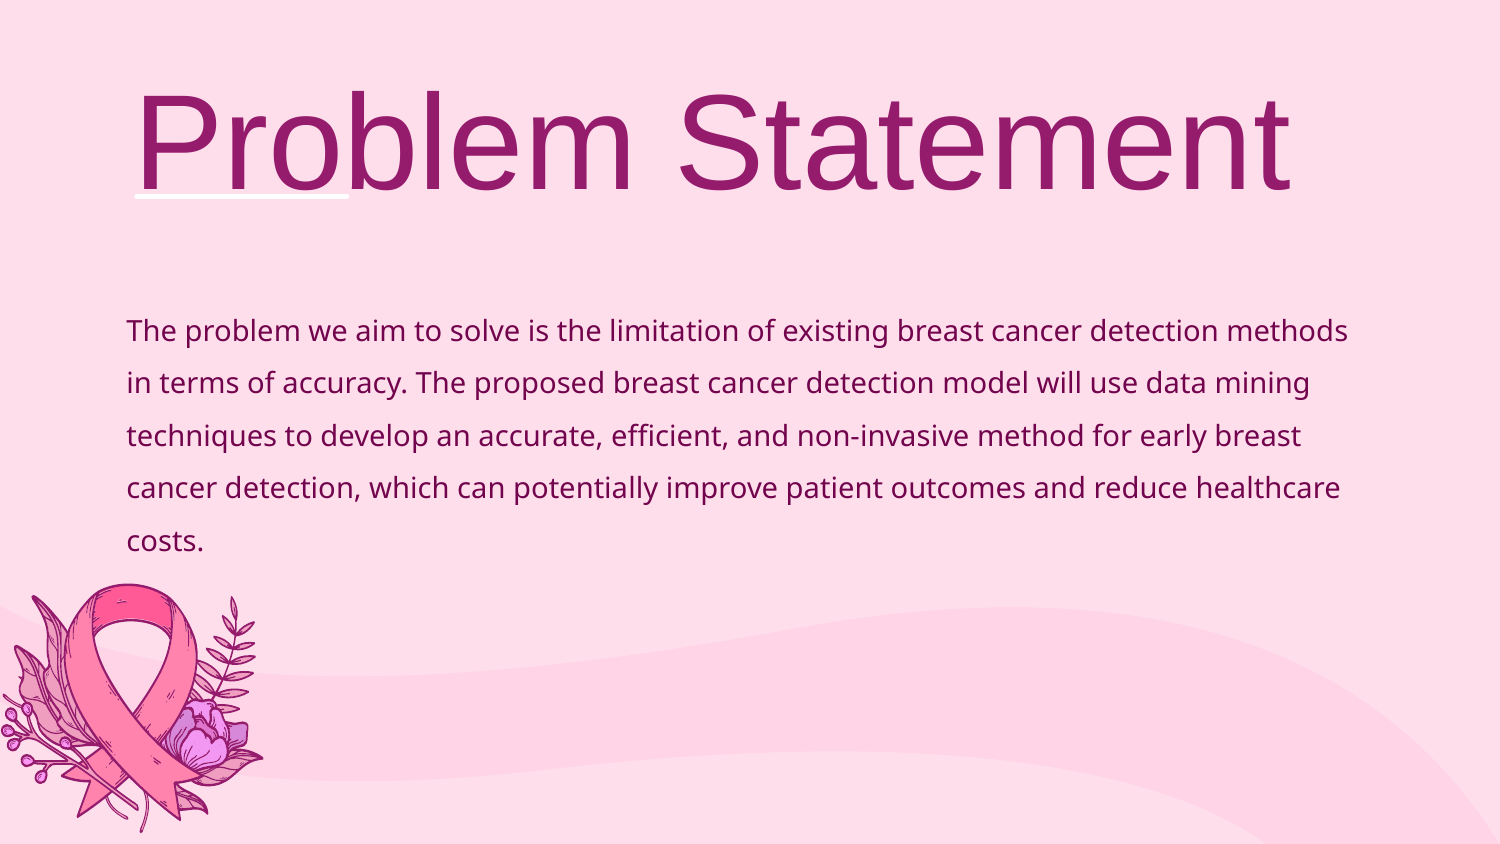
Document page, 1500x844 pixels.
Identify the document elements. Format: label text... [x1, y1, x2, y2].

title Problem Statement [118, 88, 1382, 183]
subtitle The problem we aim to solve is the limitation of existing breast cancer detection methods in terms of accuracy. The proposed breast cancer detection model will use data mining techniques to develop an accurate, efficient, and non-invasive method for early breast cancer detection, which can potentially improve patient outcomes and reduce healthcare costs. [111, 255, 1389, 597]
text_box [0, 583, 265, 834]
